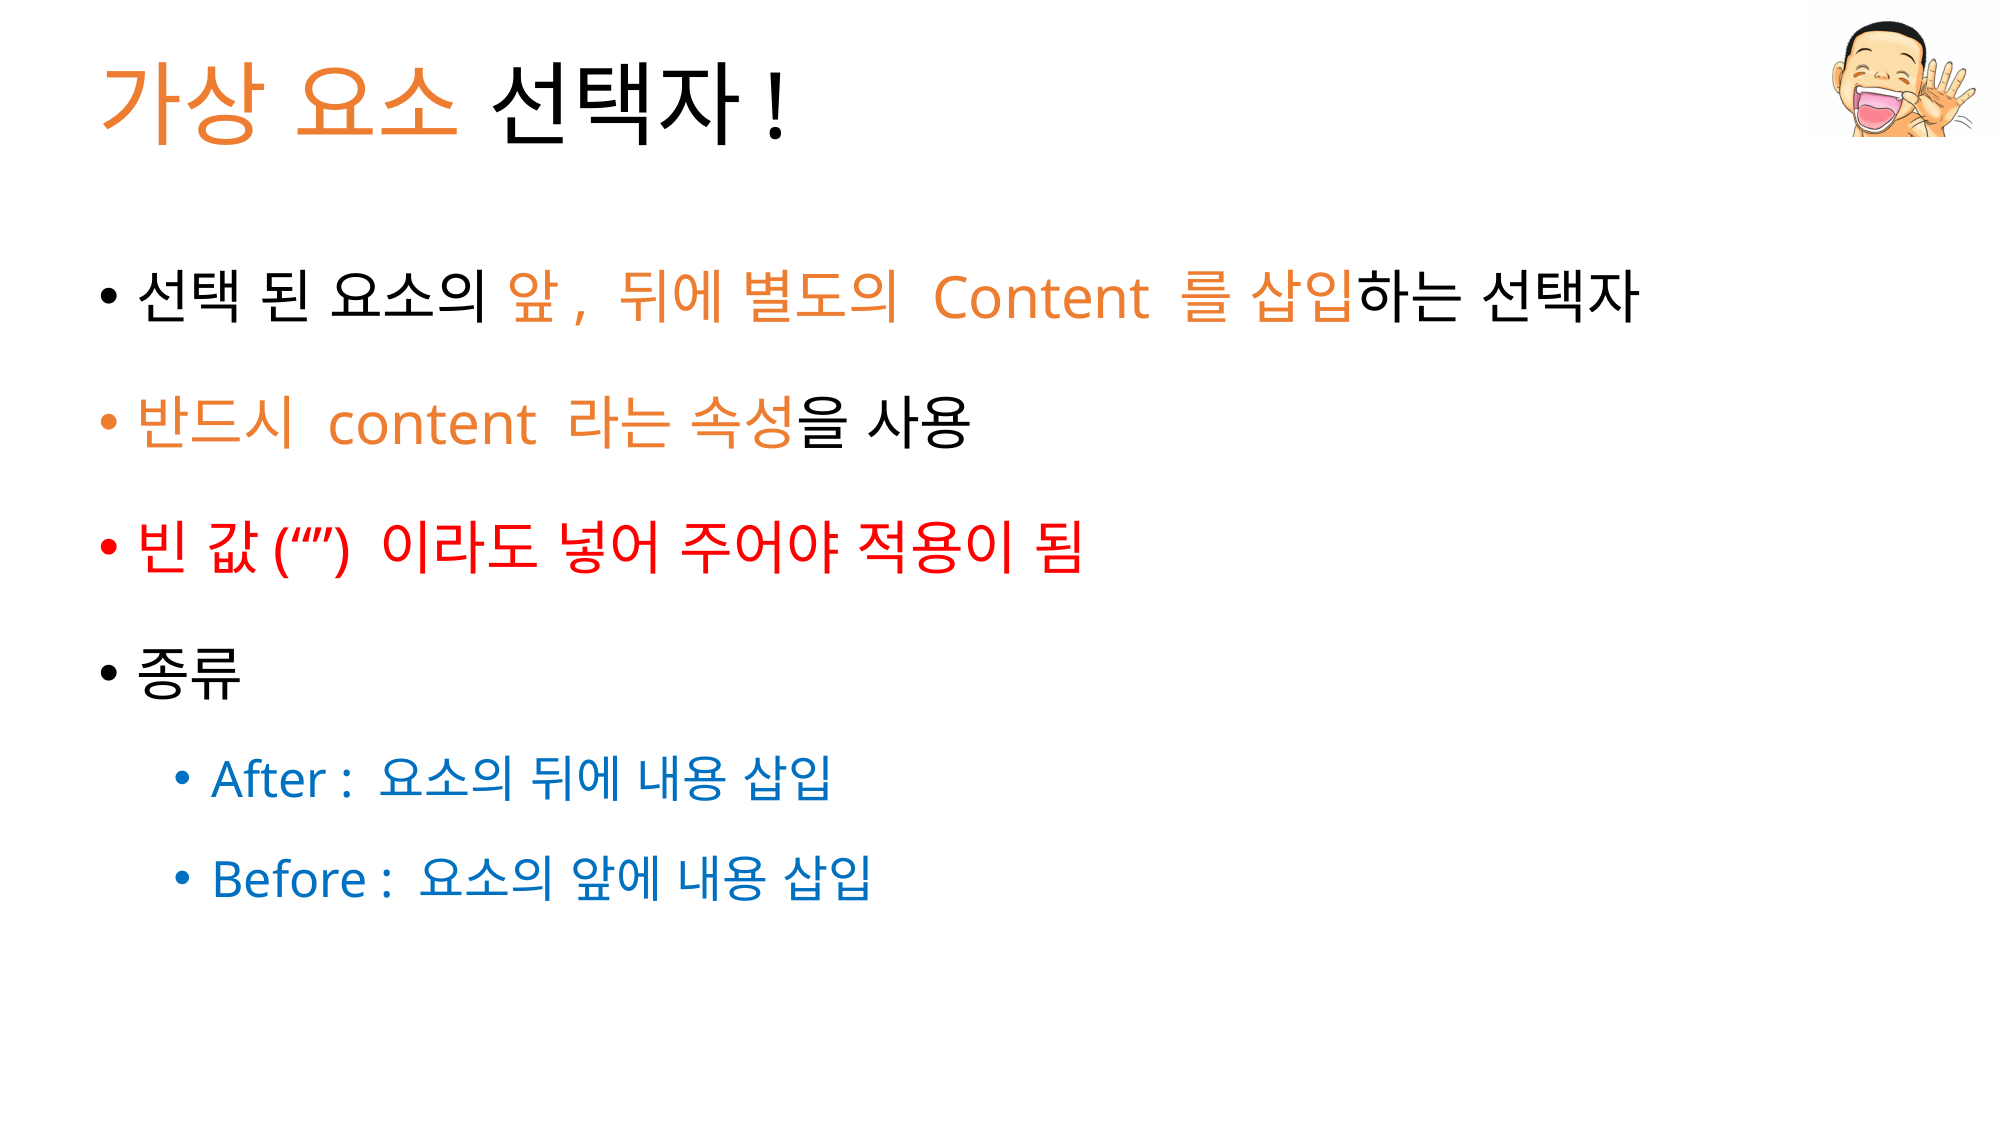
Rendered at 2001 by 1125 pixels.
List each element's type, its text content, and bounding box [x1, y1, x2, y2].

title 가상 요소 선택자! [83, 0, 1931, 217]
list 선택 된 요소의 앞, 뒤에 별도의 Content 를 삽입하는 선택자 반드시 content 라는 속성을 사용 빈 값(“”) 이라도 넣어 주어야 적용이 됨 종류 After : 요소의 뒤에 내용 삽입 Before : 요소의 앞에 내용 삽입 [83, 217, 1931, 1125]
picture [1931, 0, 2000, 137]
